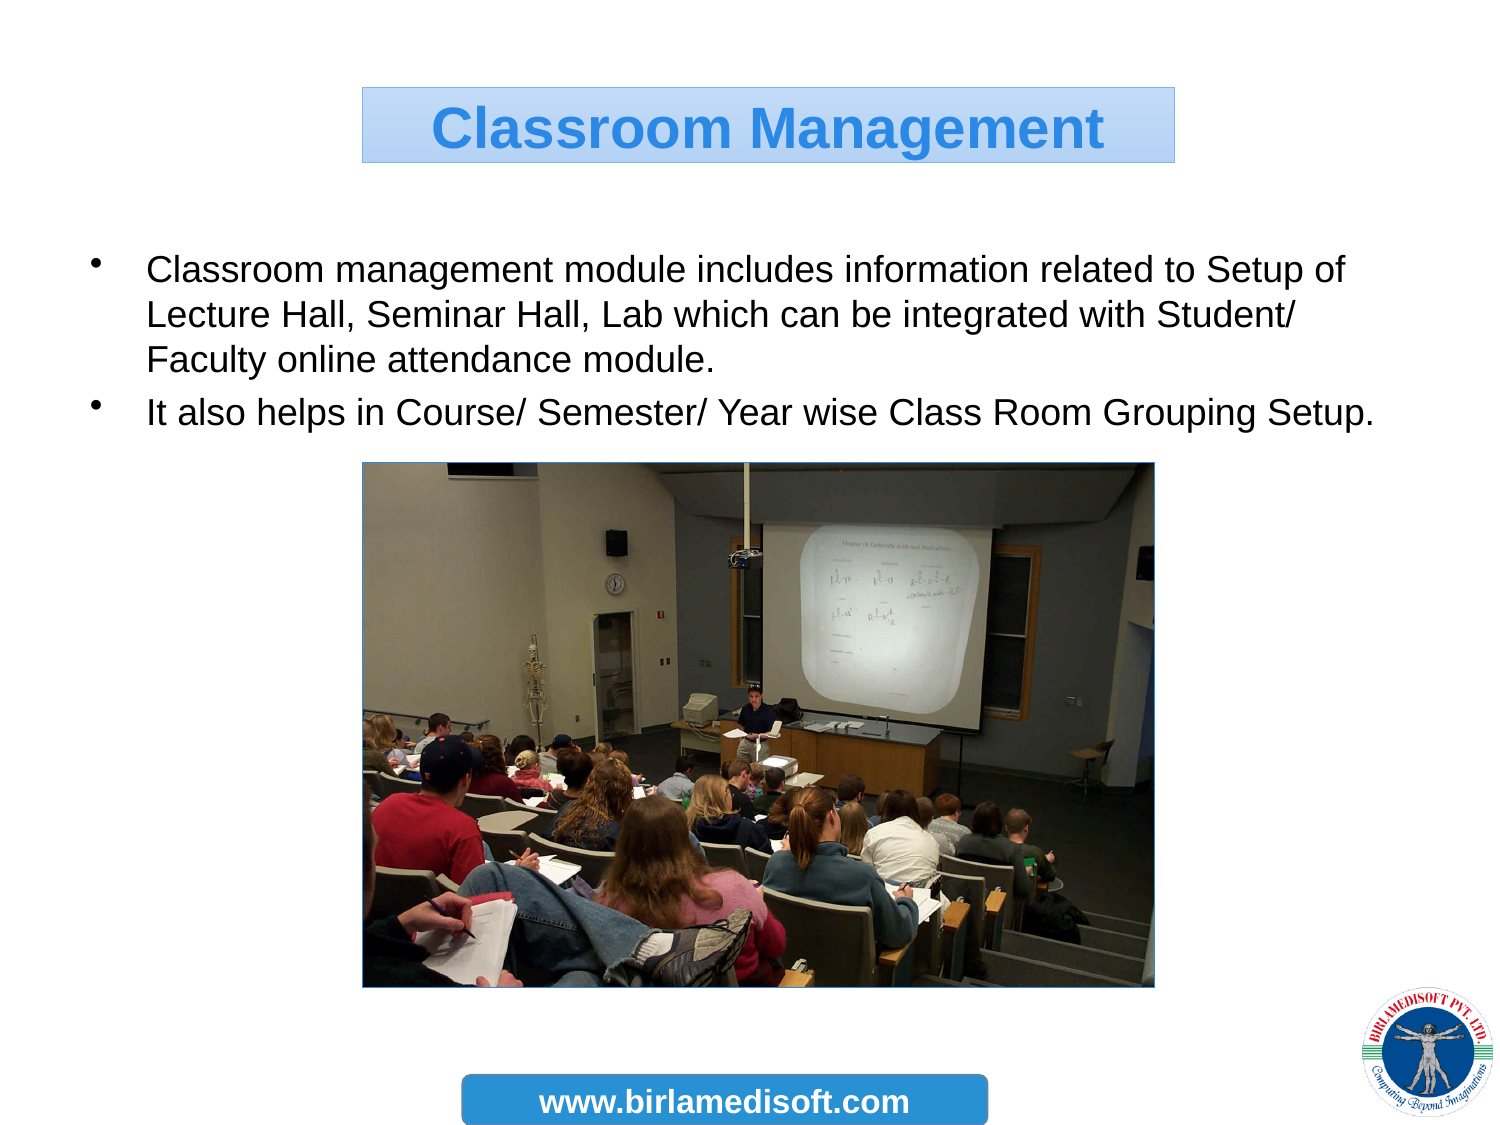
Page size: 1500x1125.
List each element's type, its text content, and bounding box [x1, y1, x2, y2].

title Classroom Management [362, 87, 1175, 163]
list Classroom management module includes information related to Setup of Lecture Hall, Seminar Hall, Lab which can be integrated with Student/ Faculty online attendance module. It also helps in Course/ Semester/ Year wise Class Room Grouping Setup. [74, 237, 1426, 976]
picture [362, 462, 1155, 988]
text_box www.birlamedisoft.com [461, 1073, 989, 1125]
picture [1362, 987, 1493, 1117]
